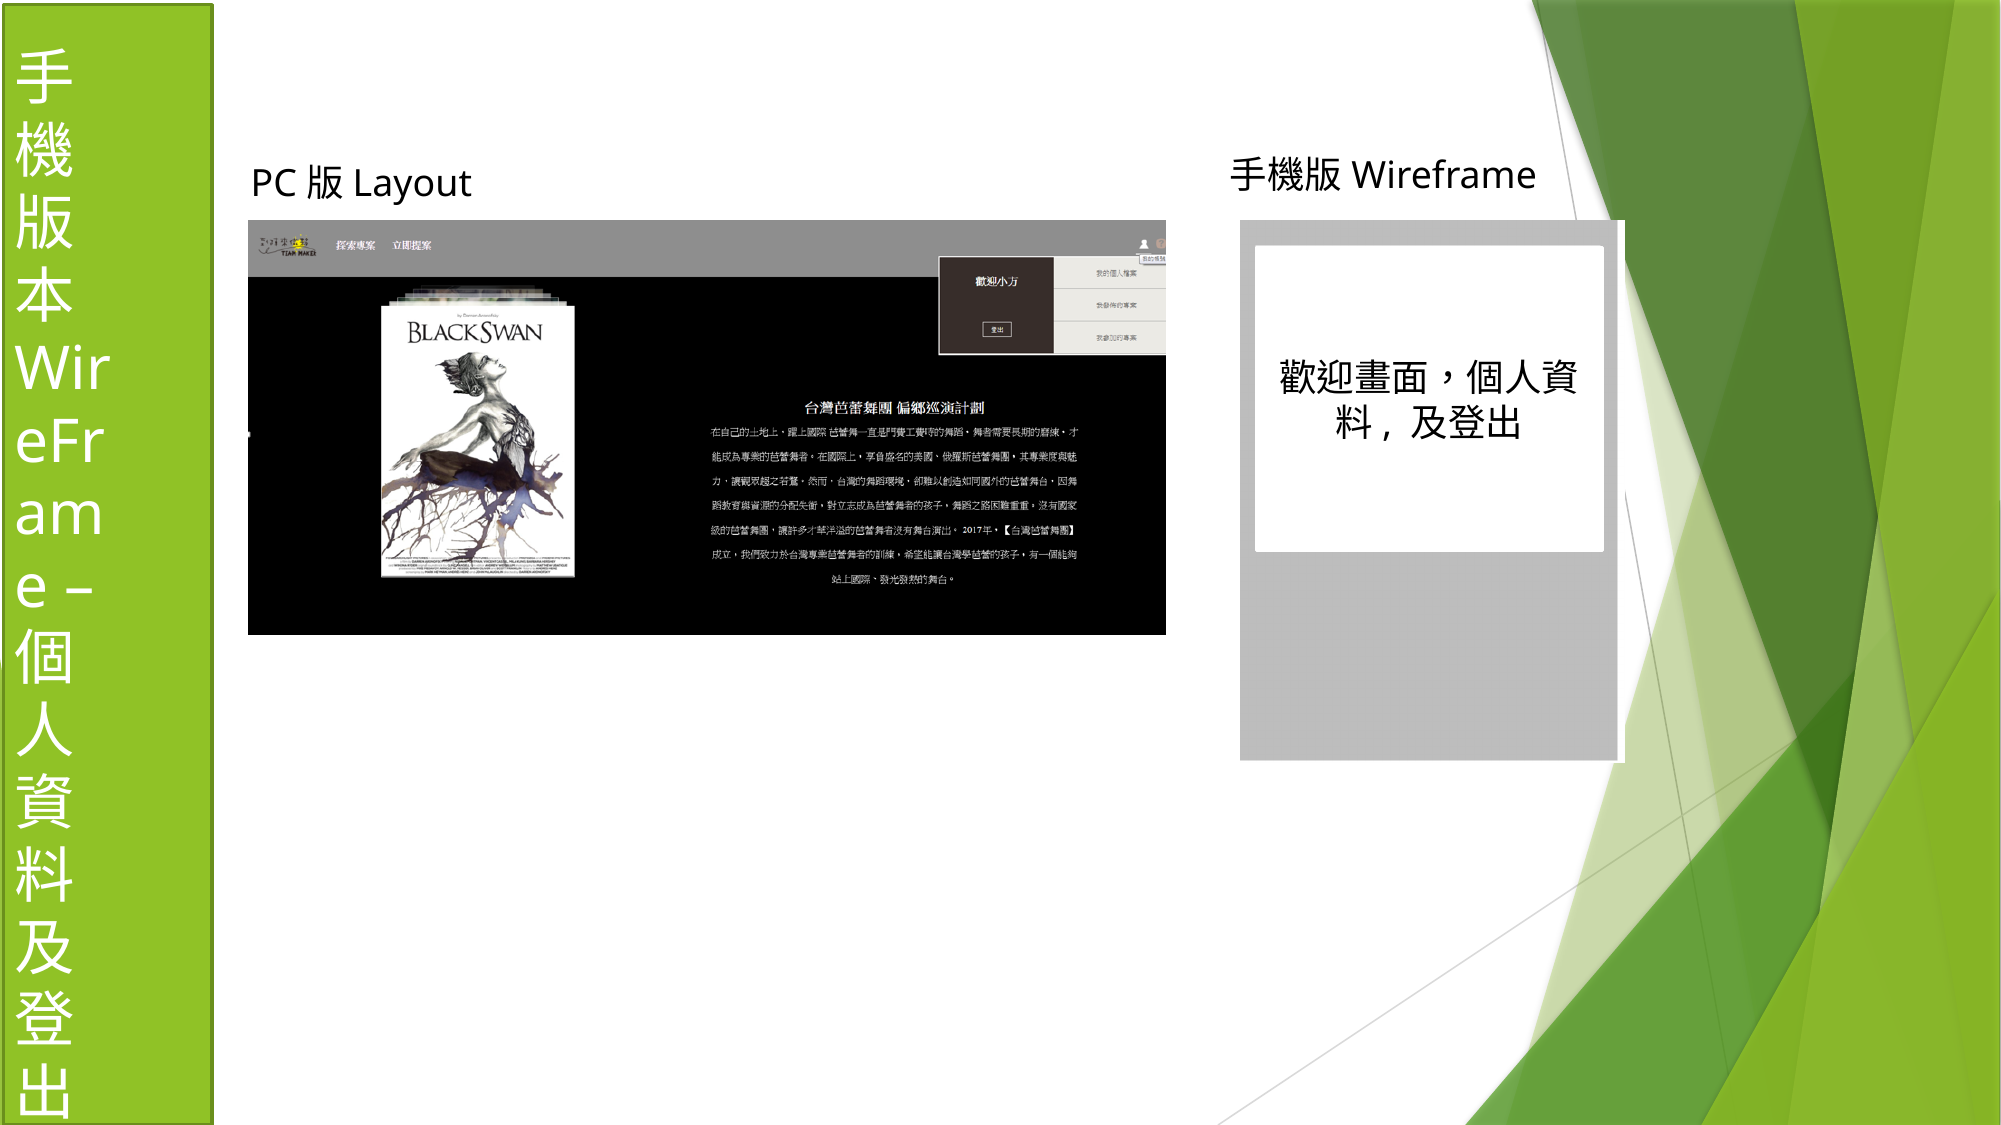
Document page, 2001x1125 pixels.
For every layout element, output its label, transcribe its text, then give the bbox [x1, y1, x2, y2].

text_box 手機版Wireframe [1215, 143, 1552, 203]
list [1240, 220, 1626, 764]
title 手機版本 WireFrame – 個人資料及登出 [7, 24, 143, 1125]
picture [248, 220, 1166, 636]
text_box [2, 3, 214, 1125]
text_box PC版Layout [235, 151, 487, 211]
